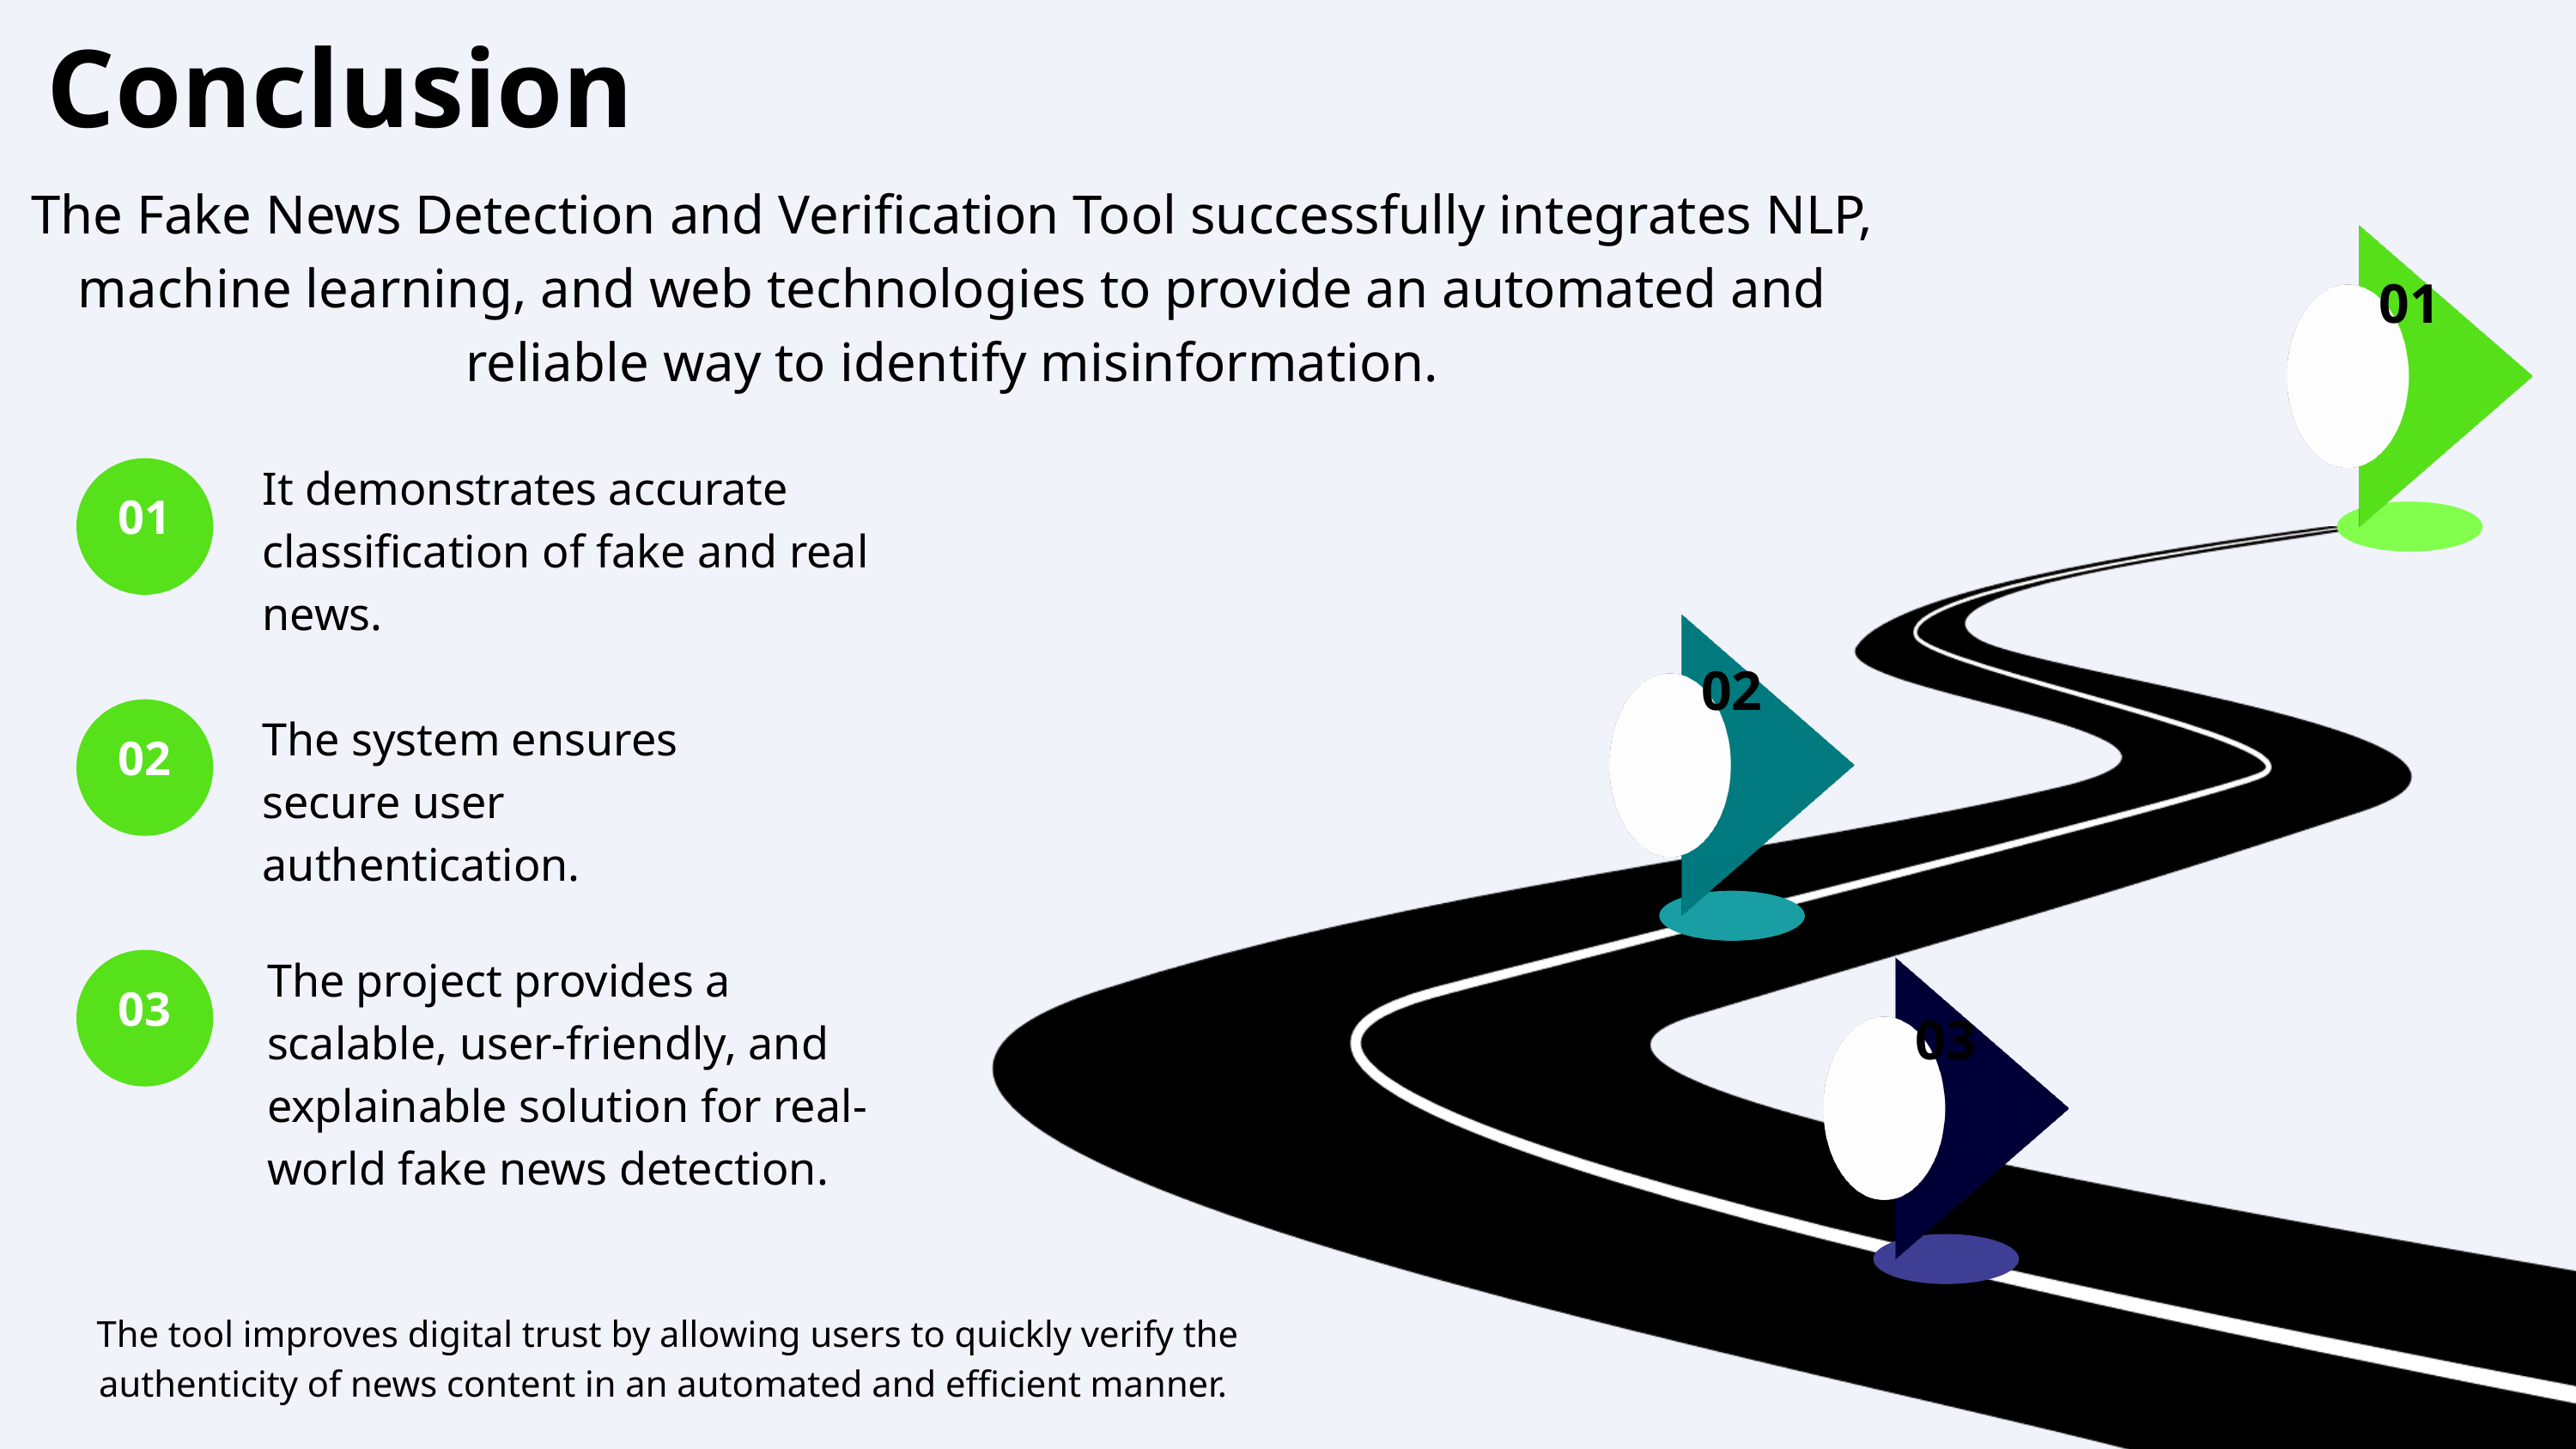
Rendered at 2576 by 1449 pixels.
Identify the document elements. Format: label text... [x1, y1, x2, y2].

text_box The Fake News Detection and Verification Tool successfully integrates NLP, machine learning, and web technologies to provide an automated and reliable way to identify misinformation. [0, 170, 1906, 392]
text_box [604, 526, 2576, 1449]
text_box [76, 699, 214, 836]
text_box It demonstrates accurate classification of fake and real news. [262, 452, 876, 640]
text_box [1823, 957, 2069, 1259]
text_box The system ensures secure user authentication. [262, 701, 781, 890]
text_box 02 [1669, 646, 1795, 721]
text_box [2336, 501, 2483, 552]
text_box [1873, 1234, 2020, 1285]
text_box [1609, 615, 1855, 916]
text_box Conclusion [46, 0, 636, 149]
text_box 03 [1883, 995, 2009, 1070]
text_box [76, 458, 214, 596]
text_box [2287, 225, 2533, 527]
text_box 01 [2347, 258, 2473, 335]
text_box The project provides a scalable, user-friendly, and explainable solution for real-world fake news detection. [267, 943, 876, 1194]
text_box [1659, 890, 1806, 942]
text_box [76, 949, 214, 1087]
text_box The tool improves digital trust by allowing users to quickly verify the authenticity of news content in an automated and efficient manner. [23, 1304, 1312, 1404]
